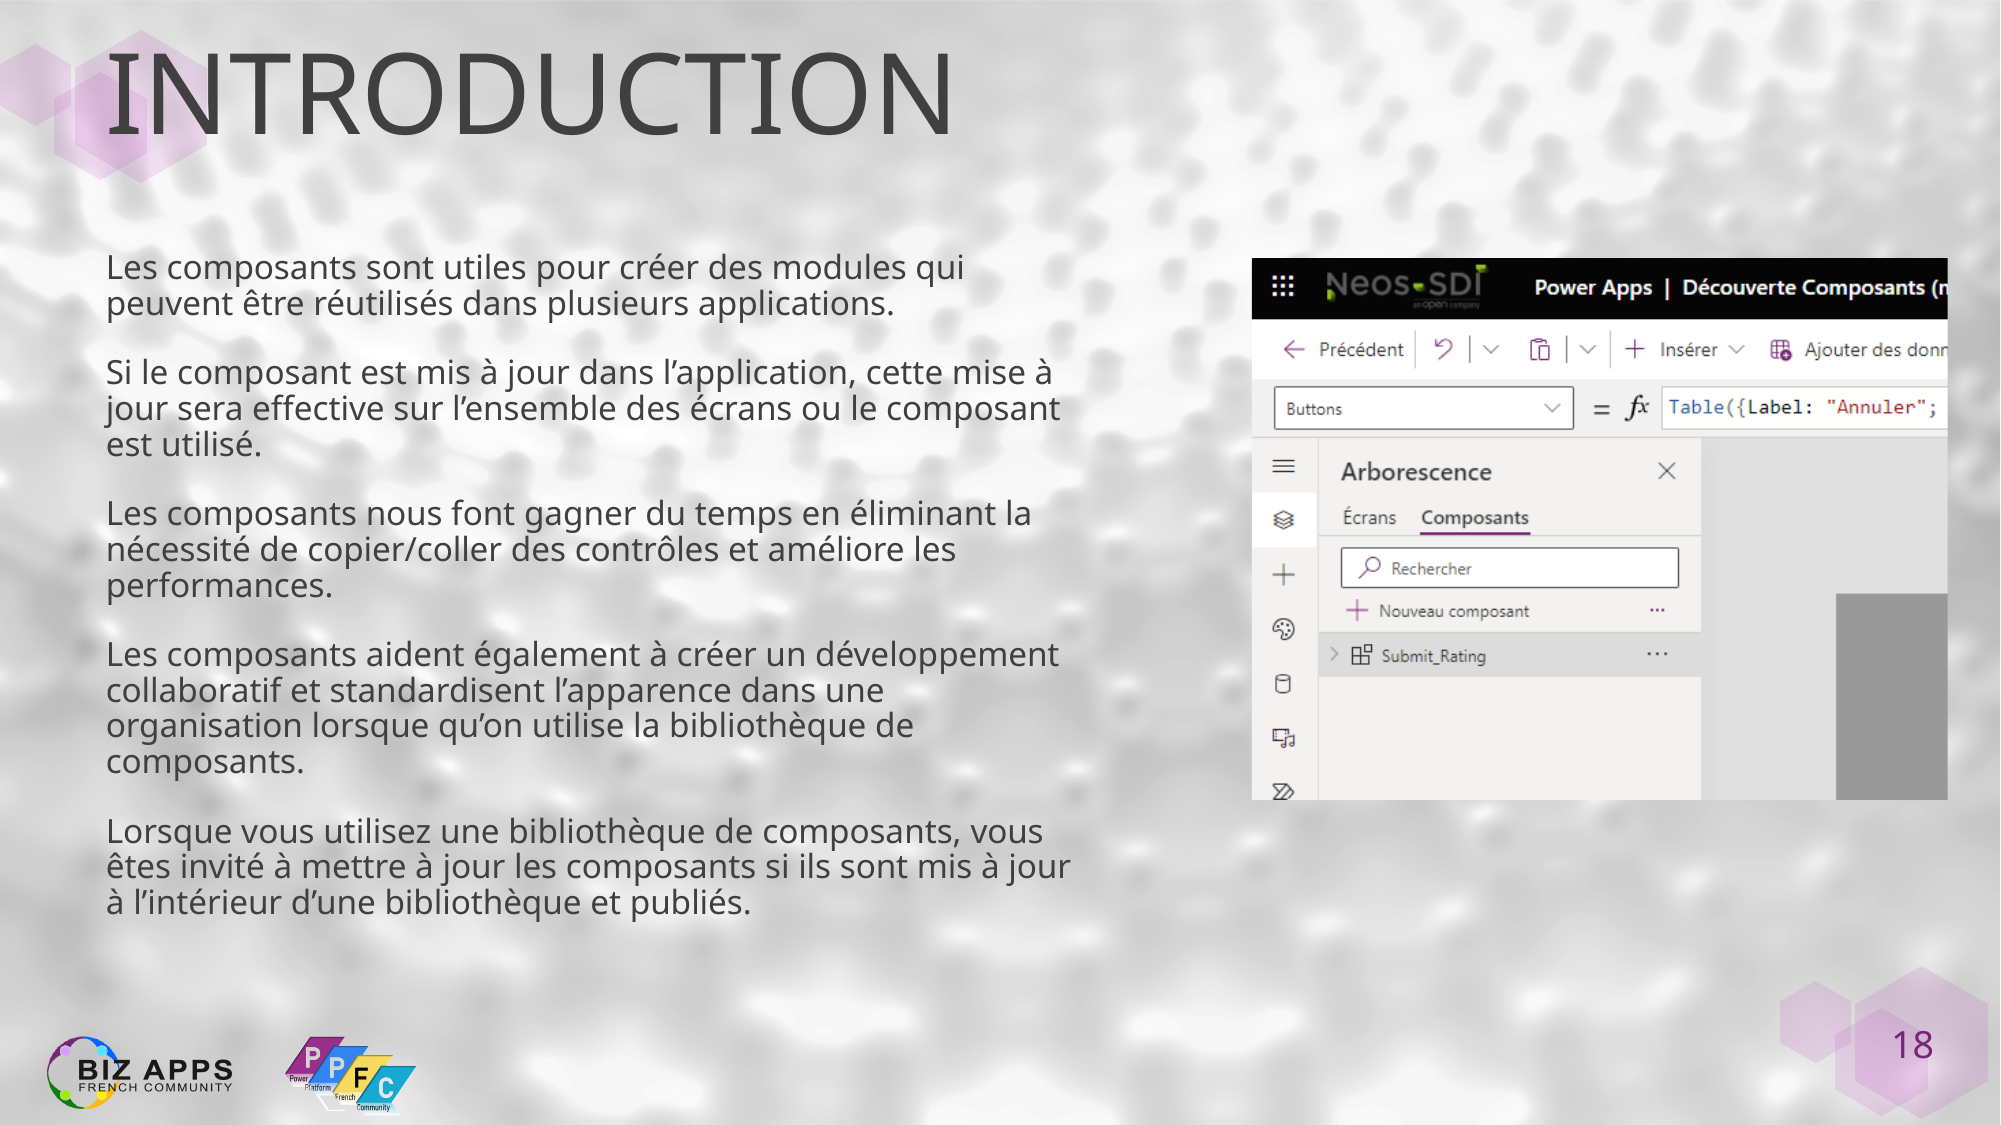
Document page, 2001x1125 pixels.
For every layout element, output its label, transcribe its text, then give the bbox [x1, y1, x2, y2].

picture [0, 0, 2001, 1125]
title INTRODUCTION [90, 17, 1850, 180]
list Les composants sont utiles pour créer des modules qui peuvent être réutilisés dans plusieurs applications. Si le composant est mis à jour dans l’application, cette mise à jour sera effective sur l’ensemble des écrans ou le composant est utilisé. Les composants nous font gagner du temps en éliminant la nécessité de copier/coller des contrôles et améliore les performances. Les composants aident également à créer un développement collaboratif et standardisent l’apparence dans une organisation lorsque qu’on utilise la bibliothèque de composants. Lorsque vous utilisez une bibliothèque de composants, vous êtes invité à mettre à jour les composants si ils sont mis à jour à l’intérieur d’une bibliothèque et publiés. [90, 243, 1105, 1014]
slide_number 18 [1837, 1015, 1988, 1077]
